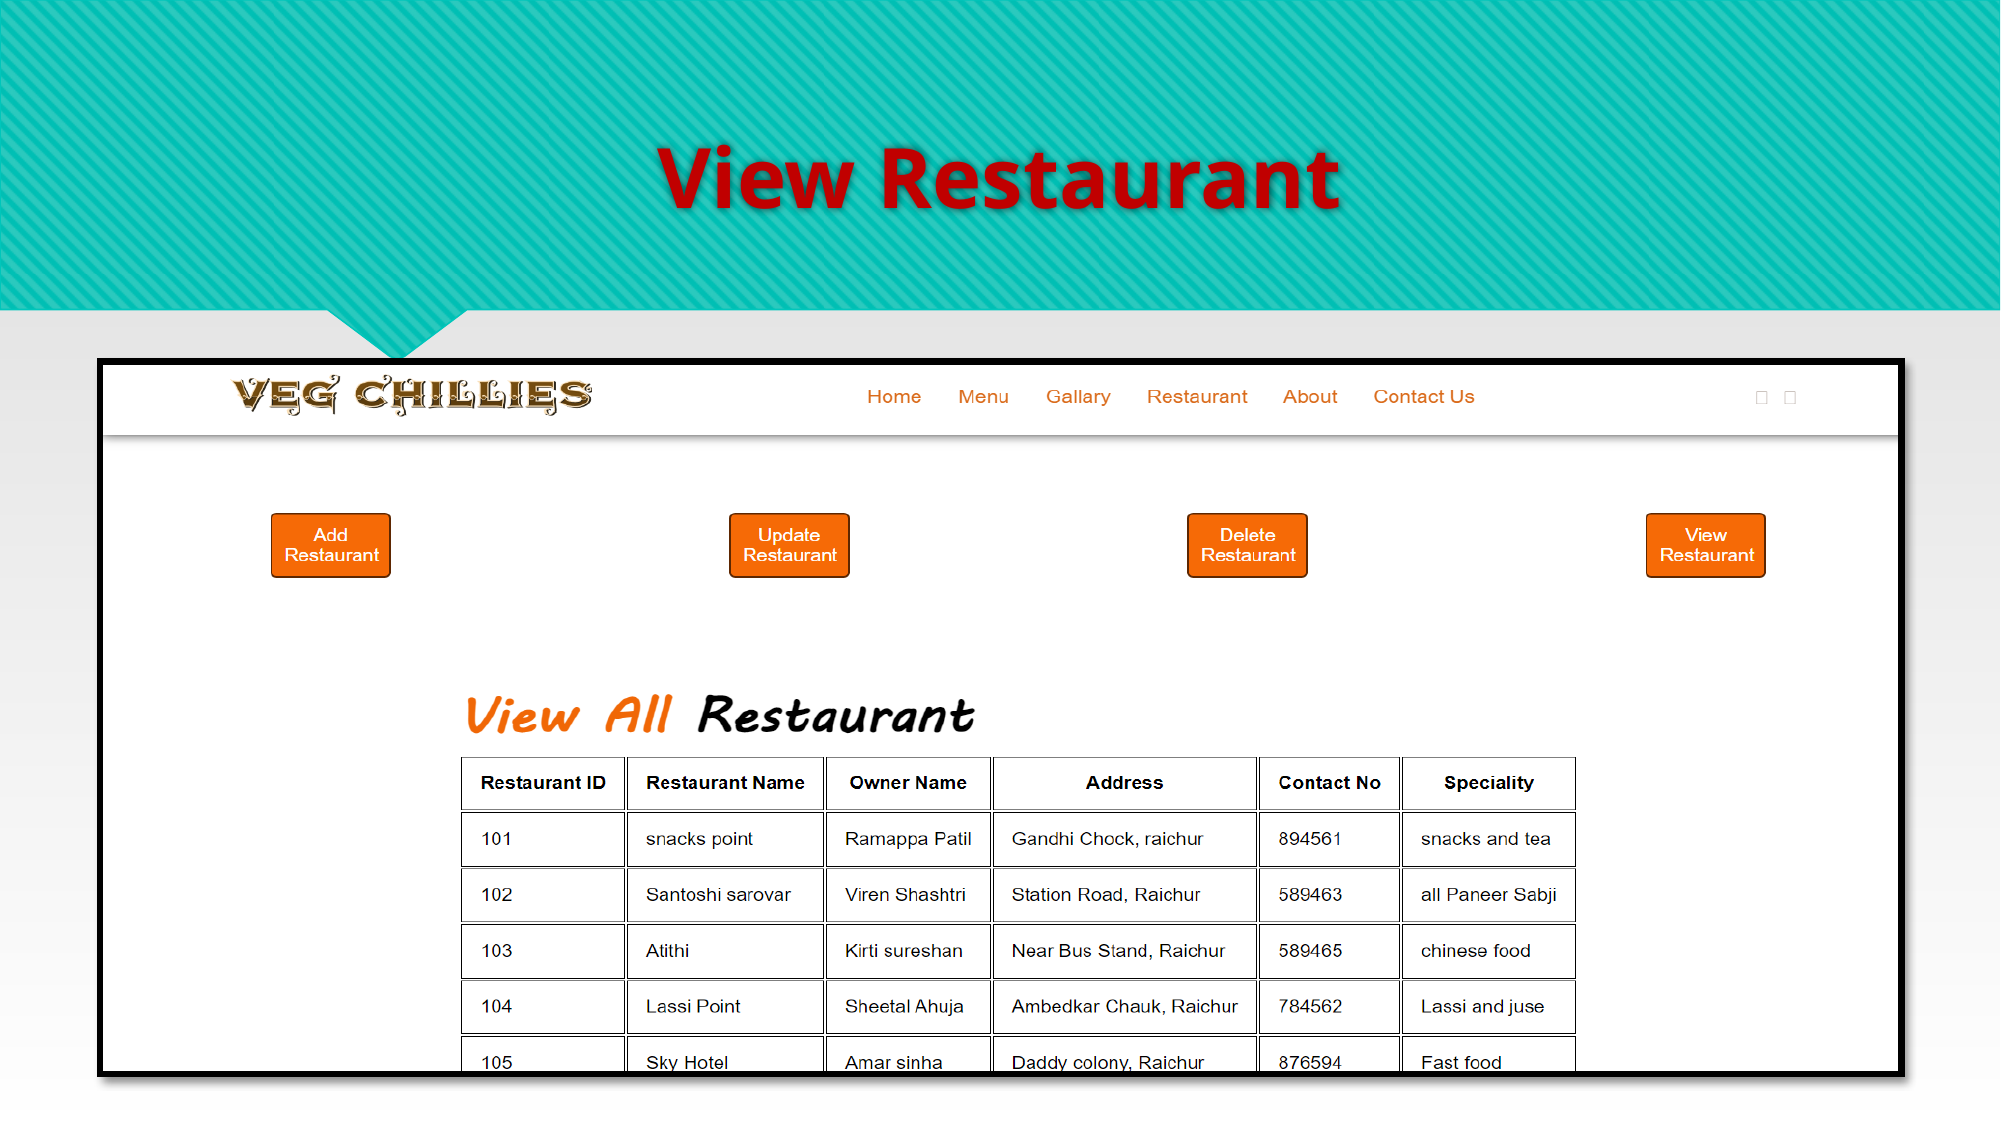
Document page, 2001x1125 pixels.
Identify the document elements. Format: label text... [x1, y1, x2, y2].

title View Restaurant [132, 73, 1868, 233]
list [102, 364, 1899, 1072]
